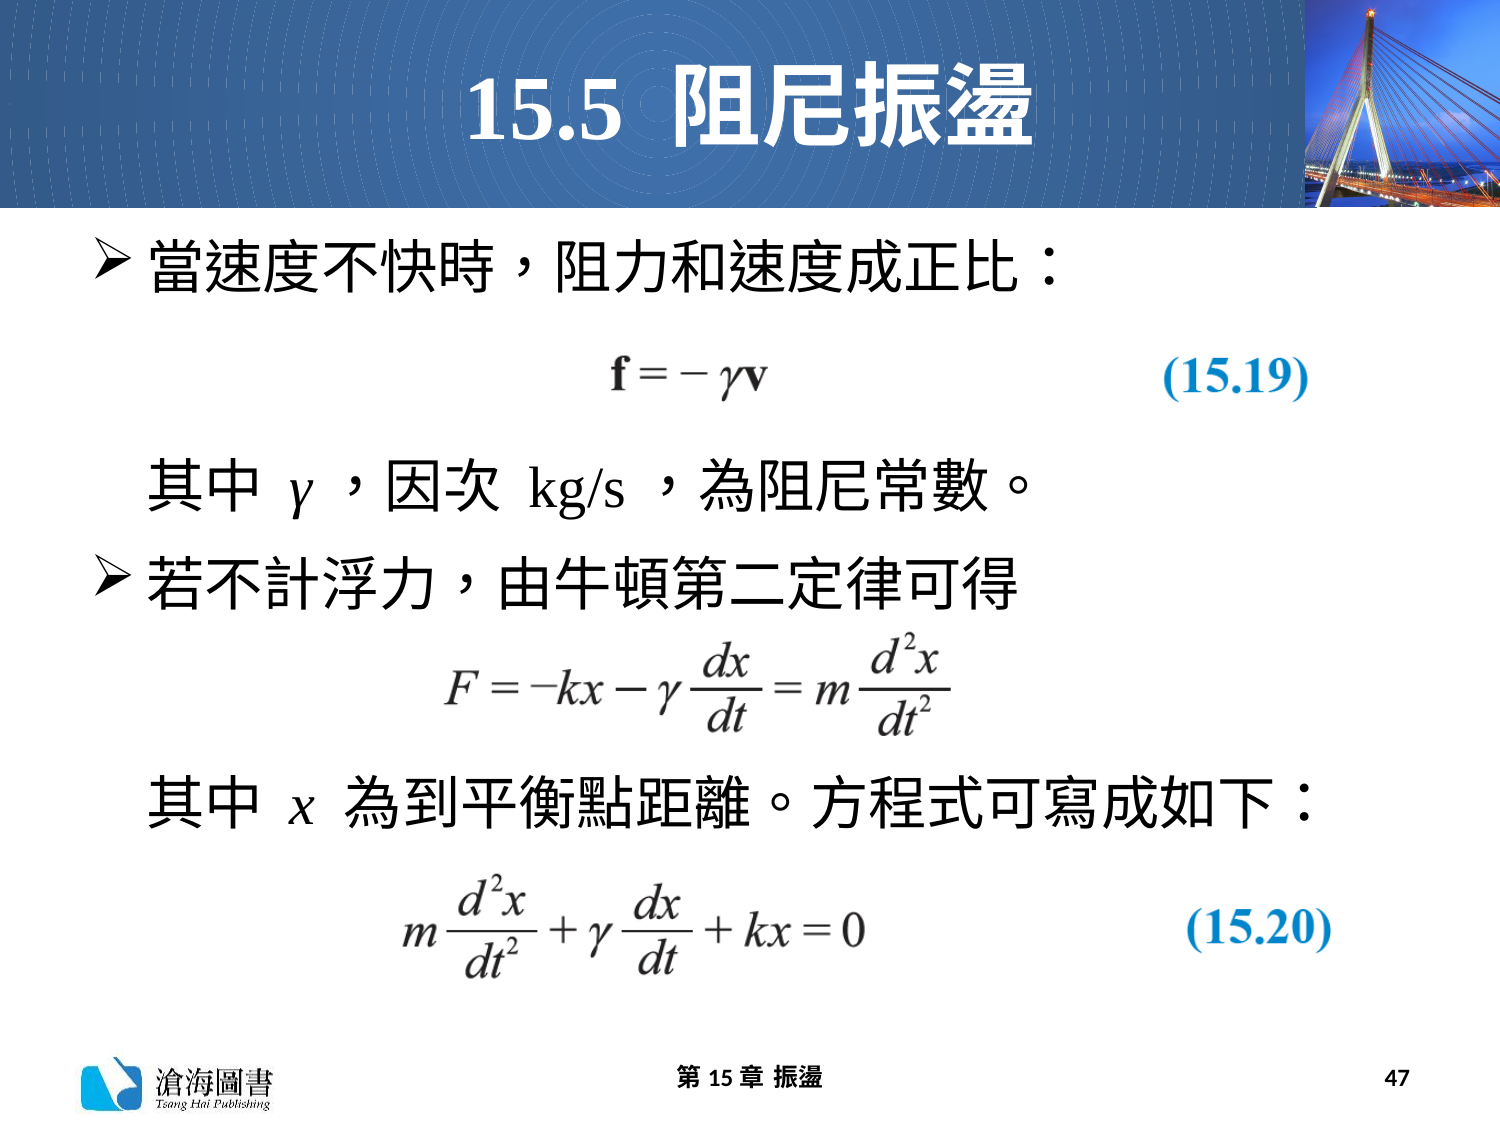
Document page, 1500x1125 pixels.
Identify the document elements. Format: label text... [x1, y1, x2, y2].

picture [383, 864, 1341, 983]
footer 第15章 振盪 [512, 1046, 988, 1107]
title 15.5 阻尼振盪 [75, 21, 1425, 185]
list 當速度不快時，阻力和速度成正比： 其中 γ，因次 kg/s，為阻尼常數。 若不計浮力，由牛頓第二定律可得 其中 x 為到平衡點距離。方程式可寫成如下： [75, 219, 1425, 1043]
picture [608, 337, 1320, 421]
picture [1305, 0, 1500, 207]
slide_number 47 [1074, 1046, 1425, 1107]
picture [421, 621, 988, 749]
picture [75, 1049, 274, 1118]
